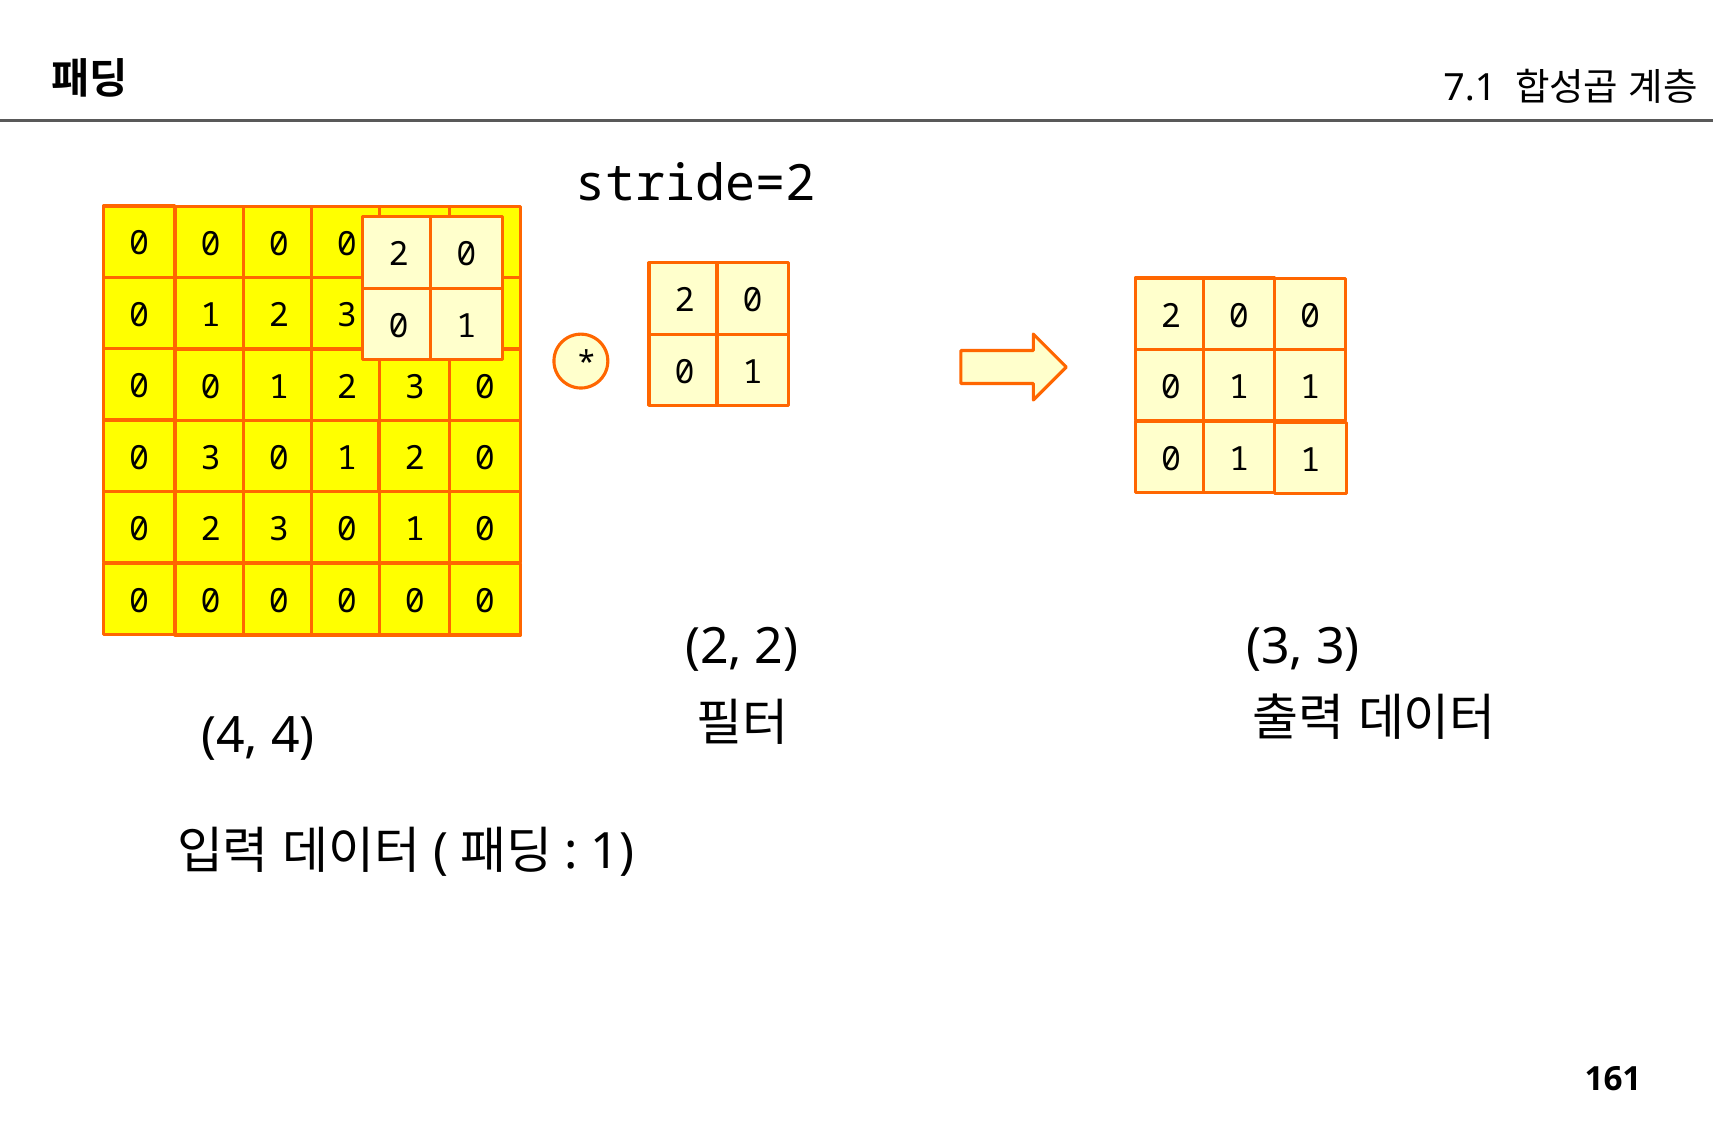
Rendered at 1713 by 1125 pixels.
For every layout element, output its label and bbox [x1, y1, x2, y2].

text_box [1231, 605, 1511, 754]
text_box [162, 811, 649, 886]
text_box [560, 142, 831, 218]
text_box [11, 13, 803, 105]
text_box [551, 332, 610, 391]
text_box [186, 694, 330, 770]
text_box [101, 204, 523, 637]
text_box [670, 605, 814, 681]
text_box [958, 332, 1069, 402]
text_box [916, 44, 1713, 111]
text_box [681, 683, 803, 758]
text_box [647, 261, 790, 407]
text_box [1133, 276, 1348, 495]
